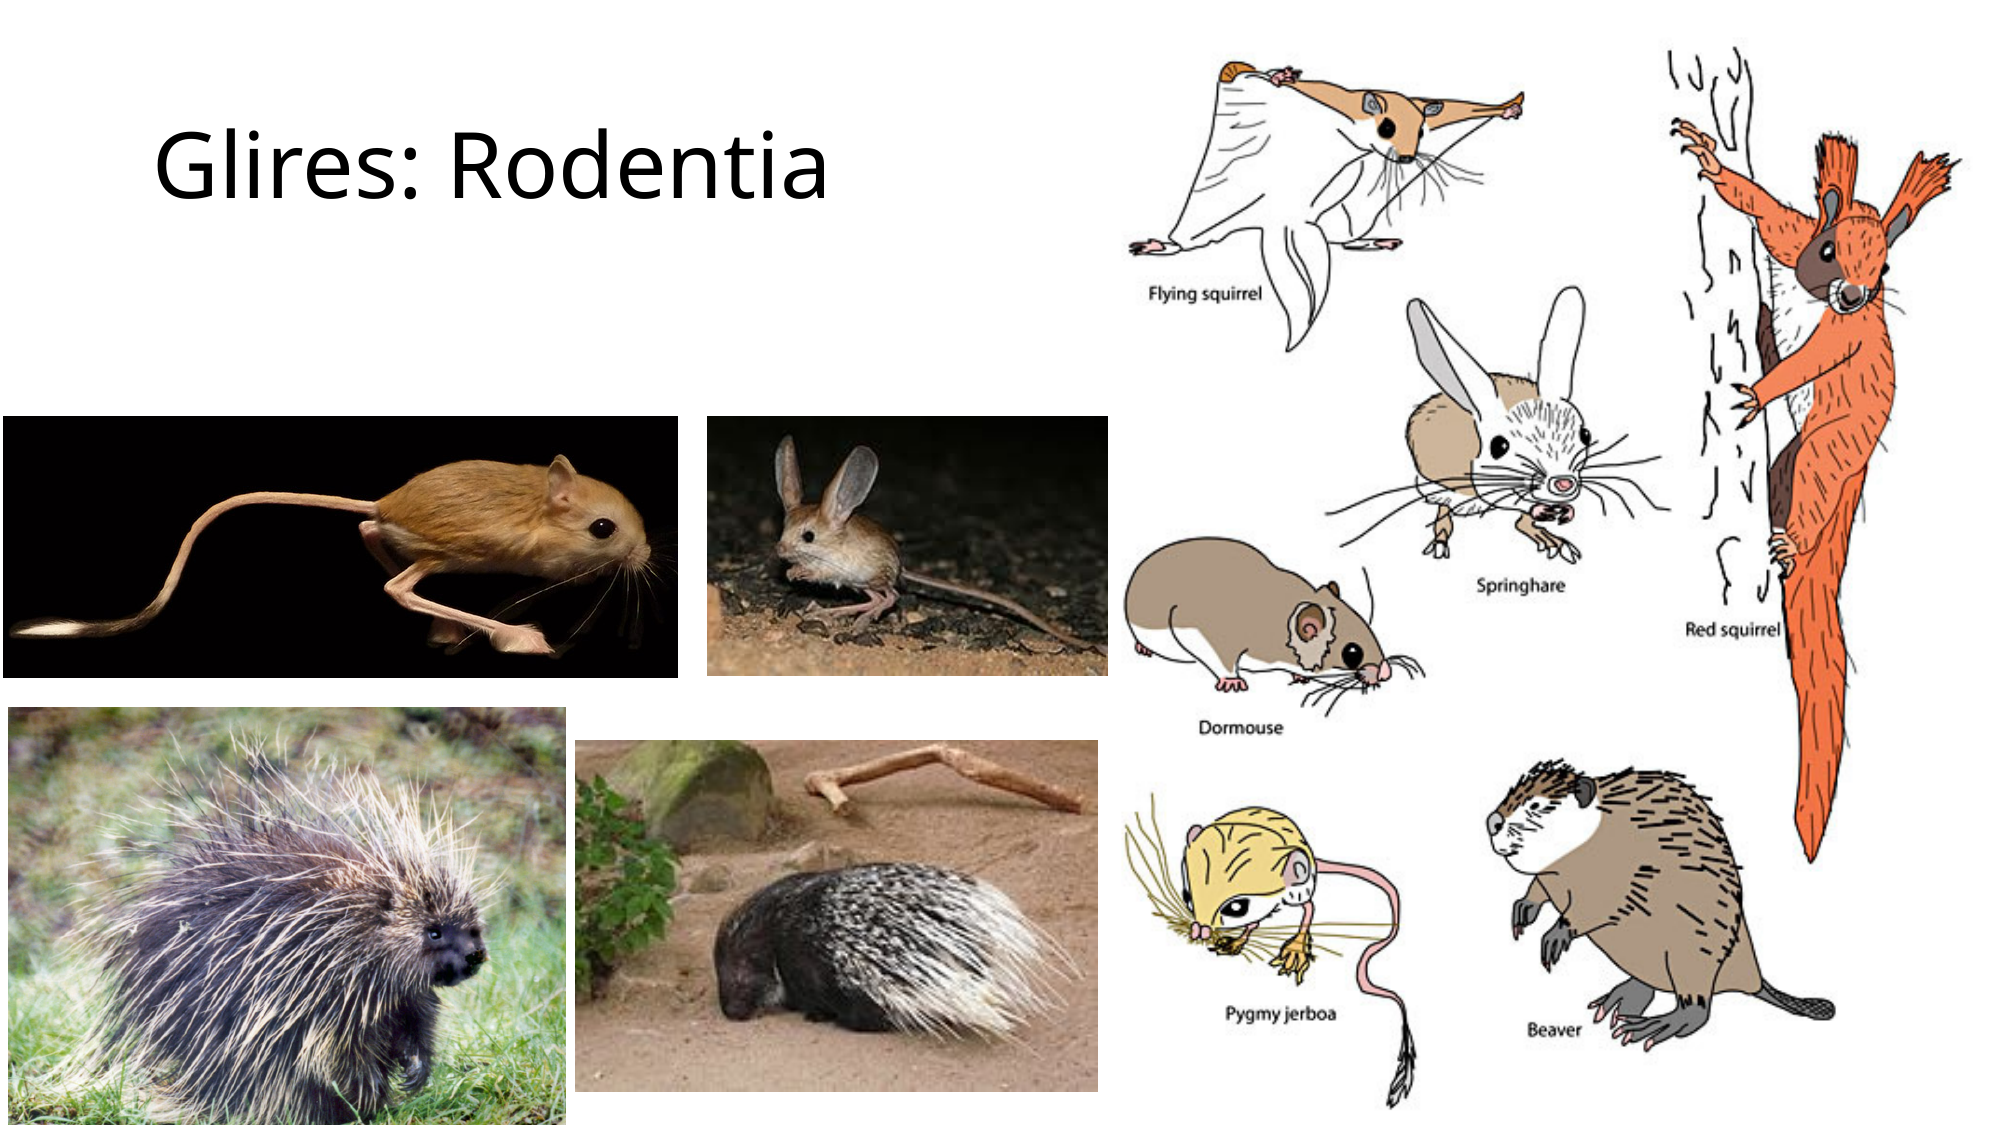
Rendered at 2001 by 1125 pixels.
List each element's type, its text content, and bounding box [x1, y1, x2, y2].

picture [707, 23, 1974, 1125]
title Glires: Rodentia [137, 59, 1107, 278]
picture [8, 707, 566, 1125]
picture [575, 740, 1098, 1092]
picture [3, 416, 678, 678]
